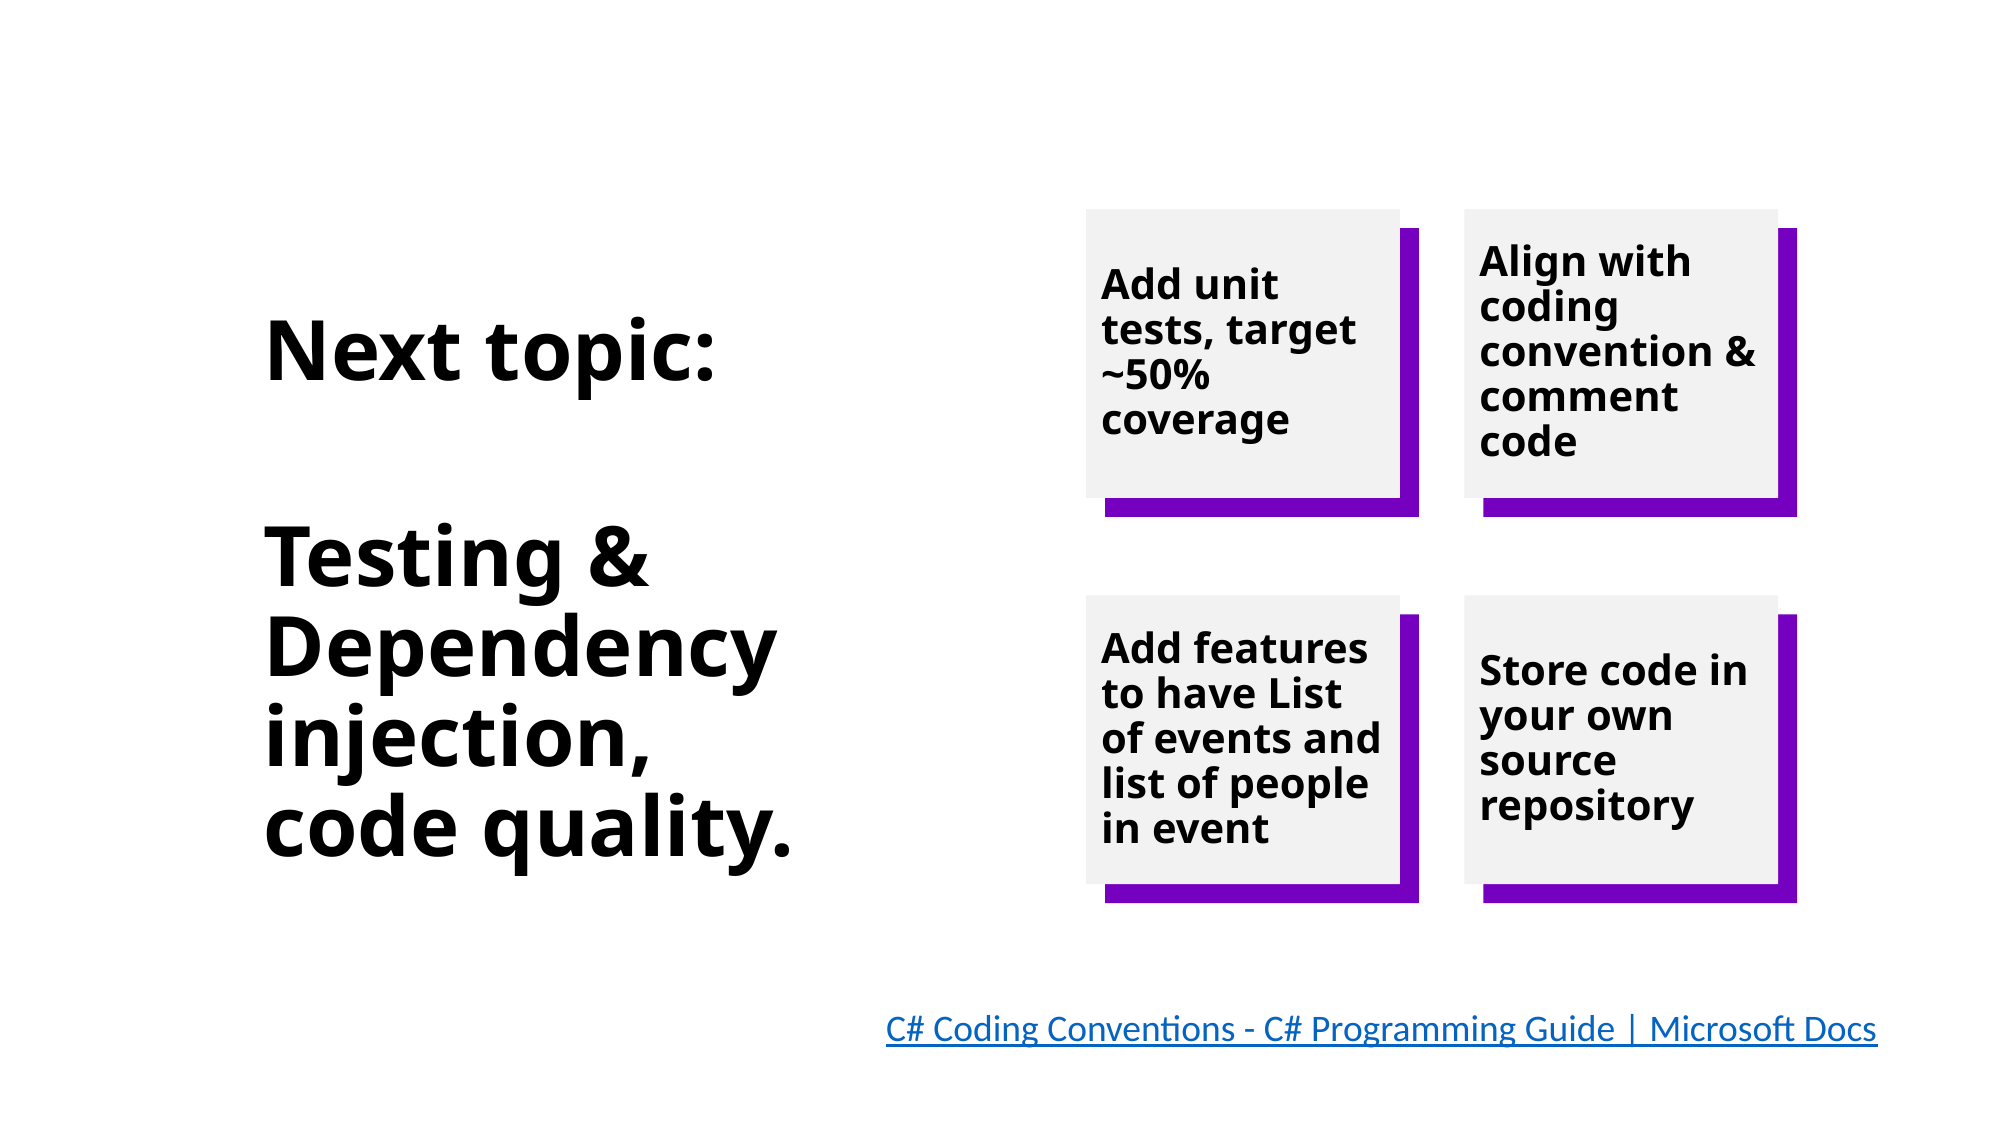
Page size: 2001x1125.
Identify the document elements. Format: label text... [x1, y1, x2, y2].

list Add unit tests, target ~50% coverage [1086, 209, 1400, 498]
list Store code in your own source repository [1464, 595, 1779, 885]
list Align with coding convention & comment code [1464, 209, 1779, 498]
text_box C# Coding Conventions - C# Programming Guide | Microsoft Docs [871, 997, 1894, 1057]
list Next topic: [248, 209, 865, 498]
list Add features to have List of events and list of people in event [1086, 595, 1400, 885]
list Testing & Dependency injection, code quality. [248, 595, 865, 885]
